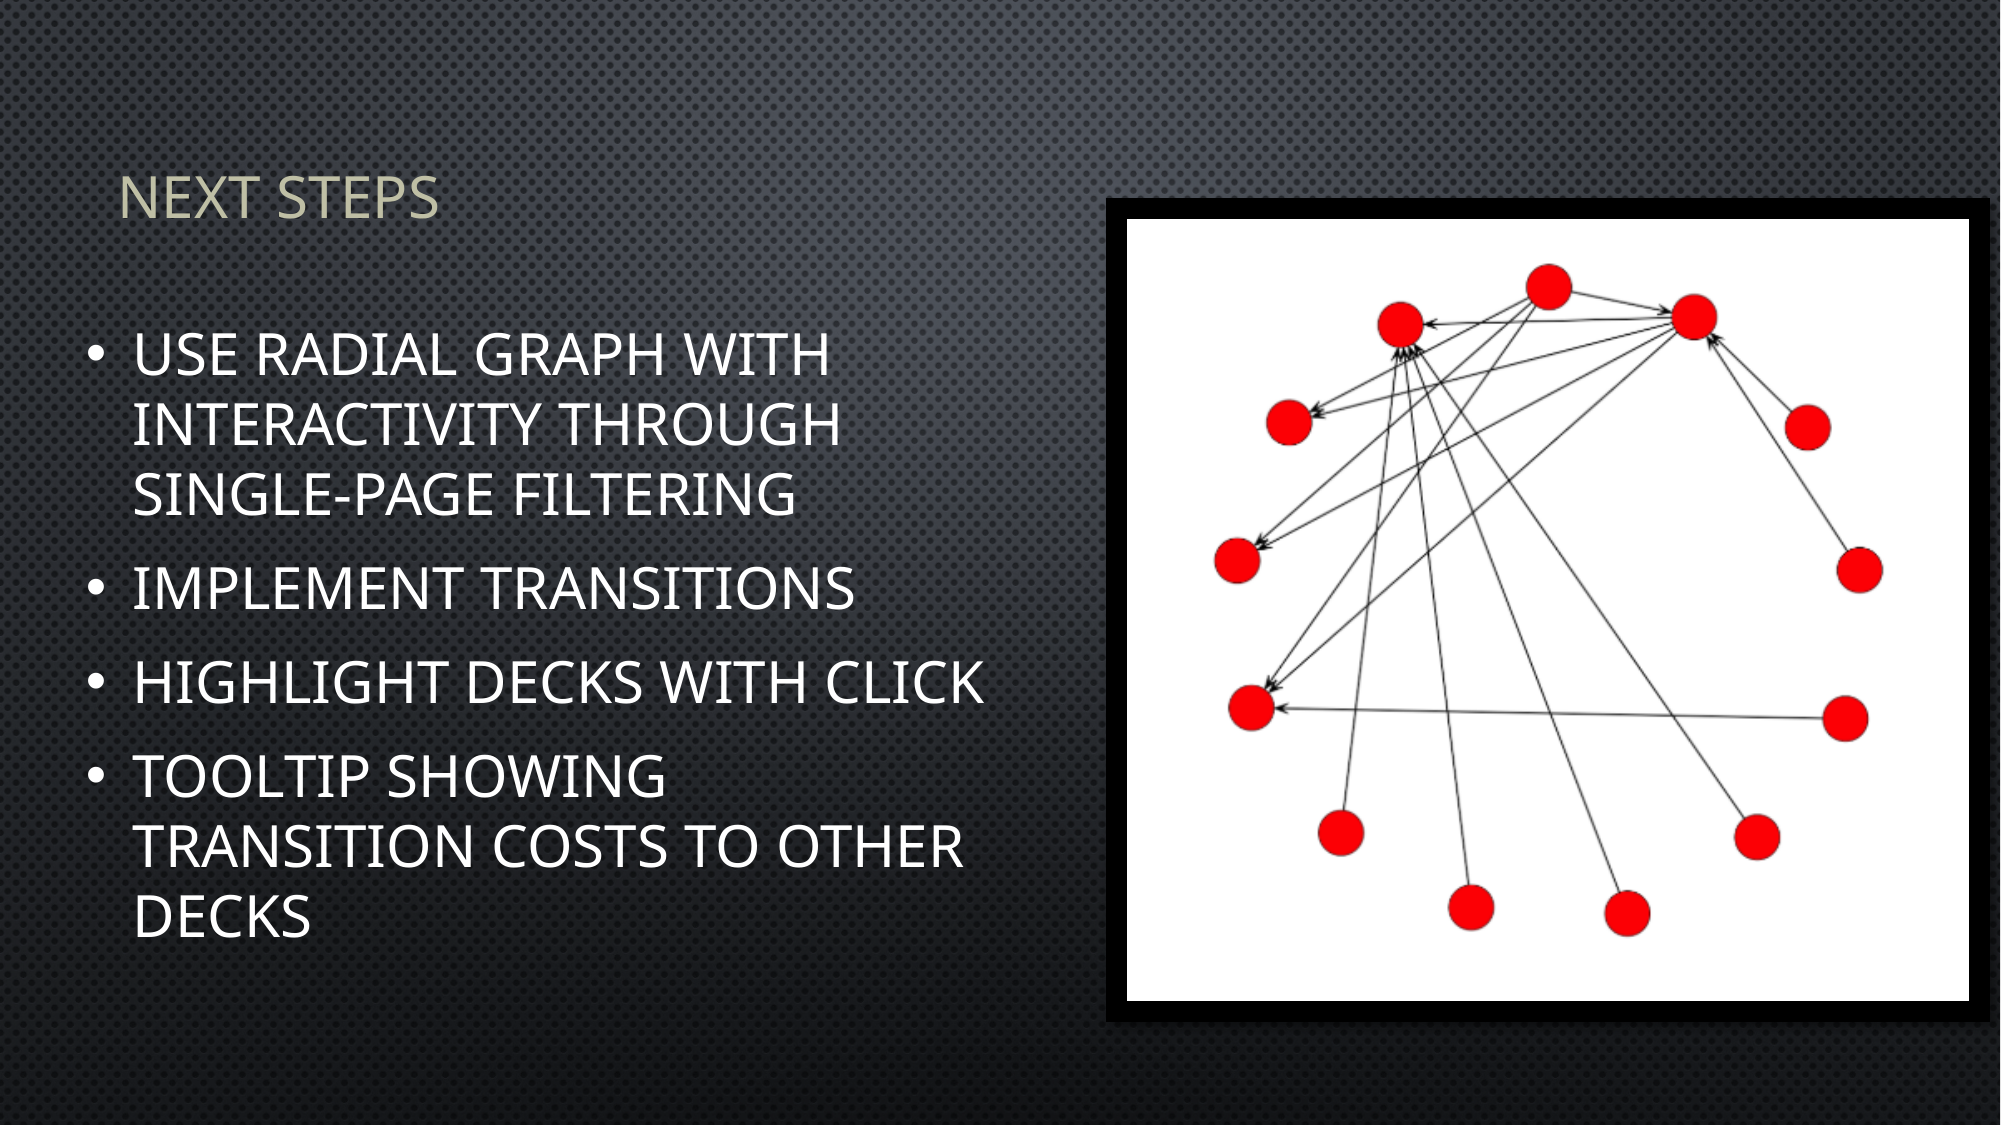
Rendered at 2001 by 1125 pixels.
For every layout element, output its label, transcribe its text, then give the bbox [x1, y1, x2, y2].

title Next Steps [102, 123, 1689, 266]
list Use radial graph with interactivity through single-page filtering Implement Transitions Highlight decks with click Tooltip showing transition costs to other decks [70, 310, 1026, 982]
picture [1126, 219, 1970, 1002]
